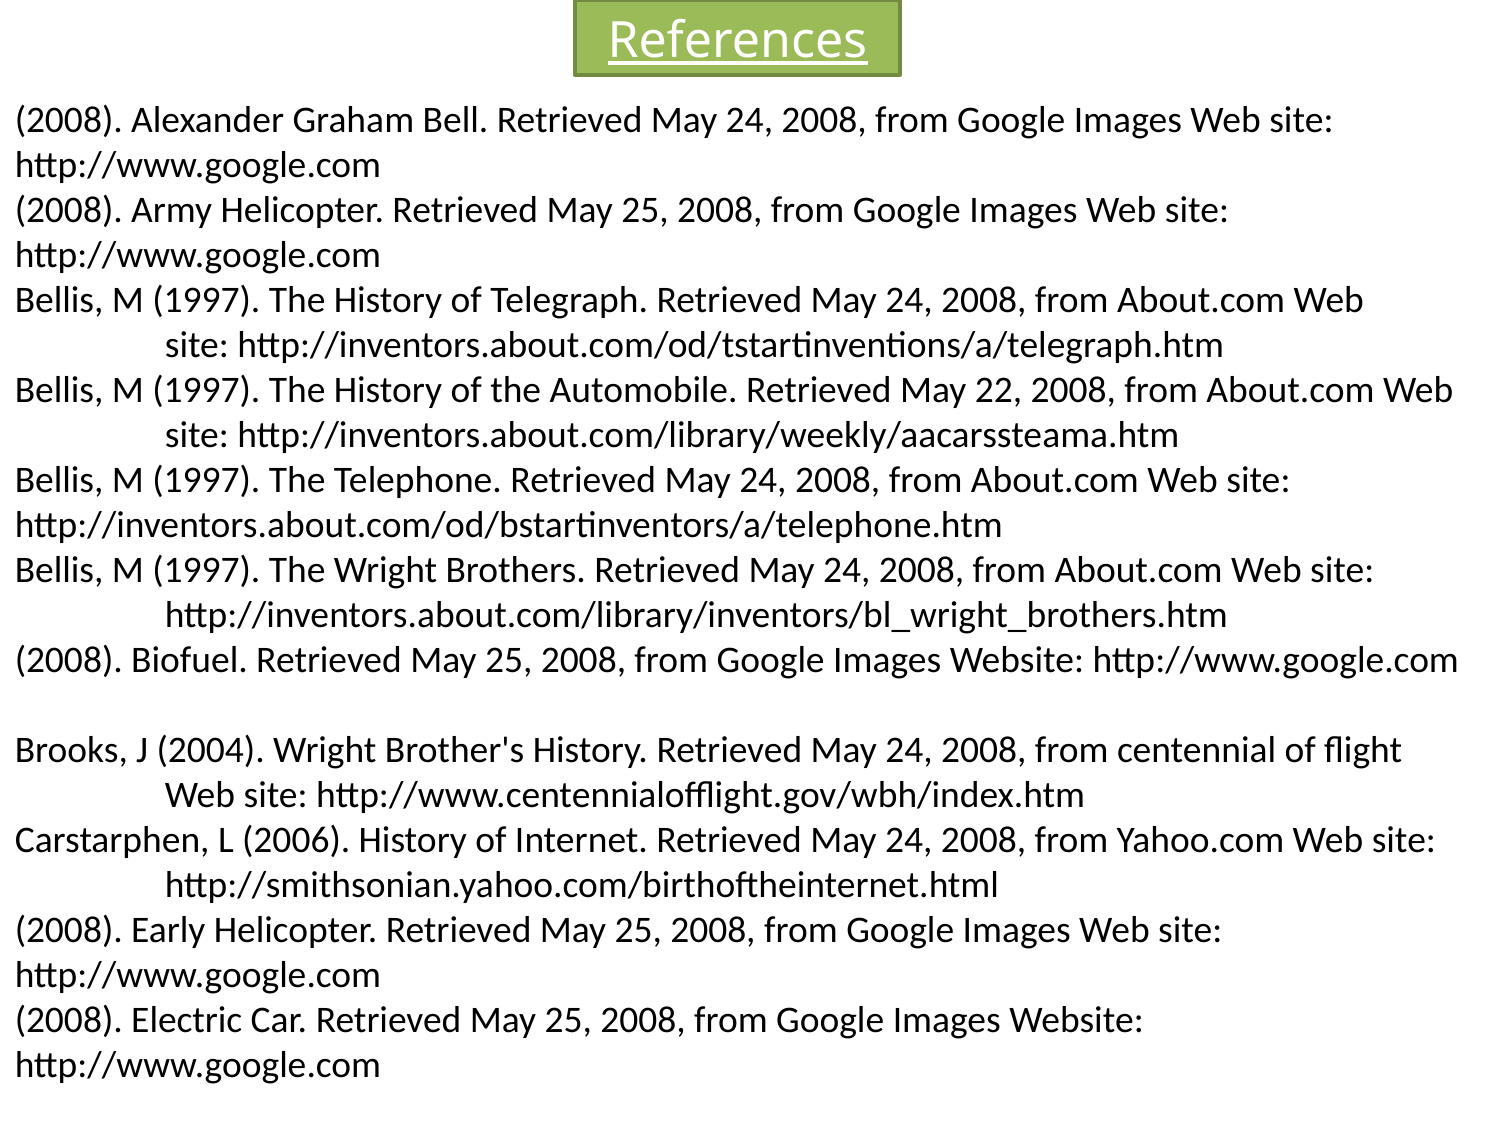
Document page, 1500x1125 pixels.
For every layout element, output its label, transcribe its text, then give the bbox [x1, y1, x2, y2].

text_box References [573, 0, 902, 77]
text_box (2008). Alexander Graham Bell. Retrieved May 24, 2008, from Google Images Web site: http://www.google.com (2008). Army Helicopter. Retrieved May 25, 2008, from Google Images Web site: http://www.google.com Bellis, M (1997). The History of Telegraph. Retrieved May 24, 2008, from About.com Web site: http://inventors.about.com/od/tstartinventions/a/telegraph.htm Bellis, M (1997). The History of the Automobile. Retrieved May 22, 2008, from About.com Web site: http://inventors.about.com/library/weekly/aacarssteama.htm Bellis, M (1997). The Telephone. Retrieved May 24, 2008, from About.com Web site: http://inventors.about.com/od/bstartinventors/a/telephone.htm Bellis, M (1997). The Wright Brothers. Retrieved May 24, 2008, from About.com Web site: http://inventors.about.com/library/inventors/bl_wright_brothers.htm (2008). Biofuel. Retrieved May 25, 2008, from Google Images Website: http://www.google.com Brooks, J (2004). Wright Brother's History. Retrieved May 24, 2008, from centennial of flight Web site: http://www.centennialofflight.gov/wbh/index.htm Carstarphen, L (2006). History of Internet. Retrieved May 24, 2008, from Yahoo.com Web site: http://smithsonian.yahoo.com/birthoftheinternet.html (2008). Early Helicopter. Retrieved May 25, 2008, from Google Images Web site: http://www.google.com (2008). Electric Car. Retrieved May 25, 2008, from Google Images Website: http://www.google.com [0, 87, 1500, 1125]
